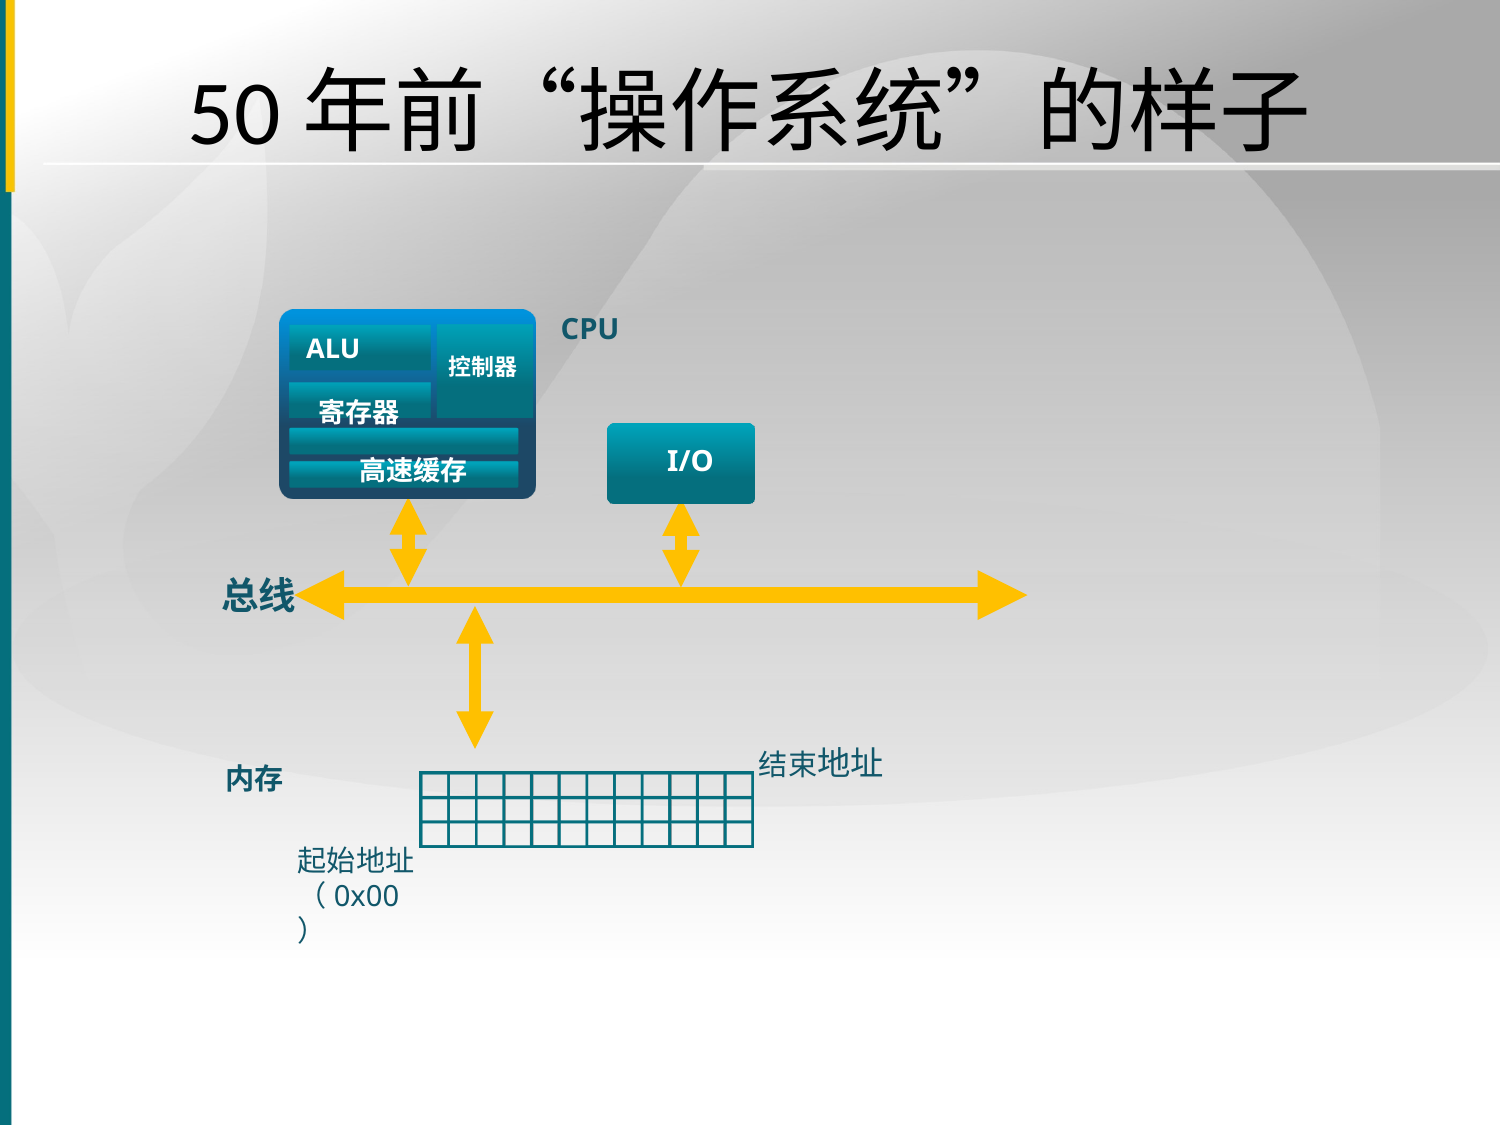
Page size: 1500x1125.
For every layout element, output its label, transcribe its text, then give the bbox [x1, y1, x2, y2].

text_box 起始地址（0x00） [282, 834, 439, 955]
text_box 结束地址 [744, 734, 912, 790]
text_box CPU [545, 302, 635, 353]
title 50年前“操作系统”的样子 [75, 45, 1425, 233]
picture [0, 0, 1500, 1125]
text_box 内存 [210, 753, 299, 803]
text_box 总线 [206, 565, 349, 625]
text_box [607, 423, 755, 504]
